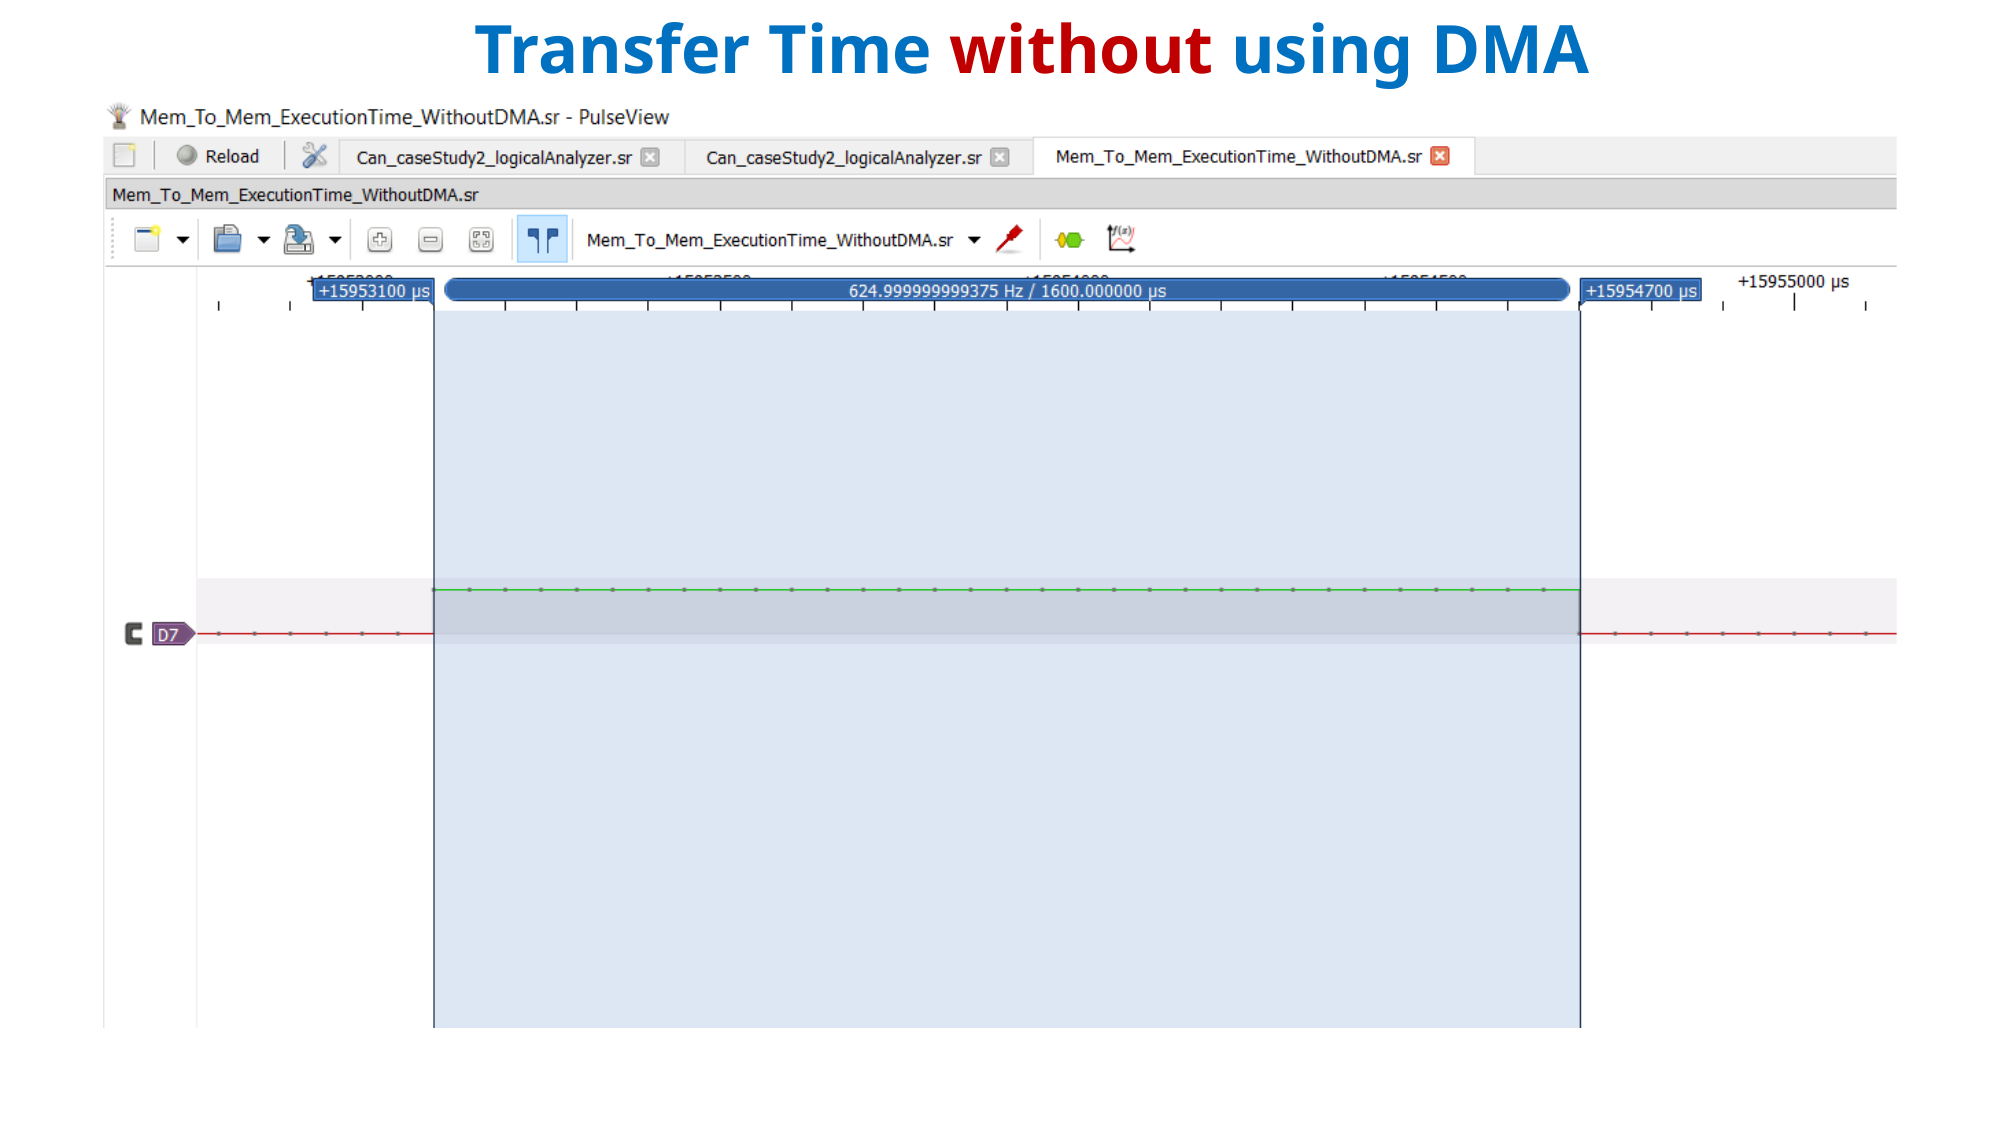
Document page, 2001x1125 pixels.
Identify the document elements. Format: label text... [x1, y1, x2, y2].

picture [102, 96, 1898, 1029]
text_box Transfer Time without using DMA [459, 0, 1630, 95]
